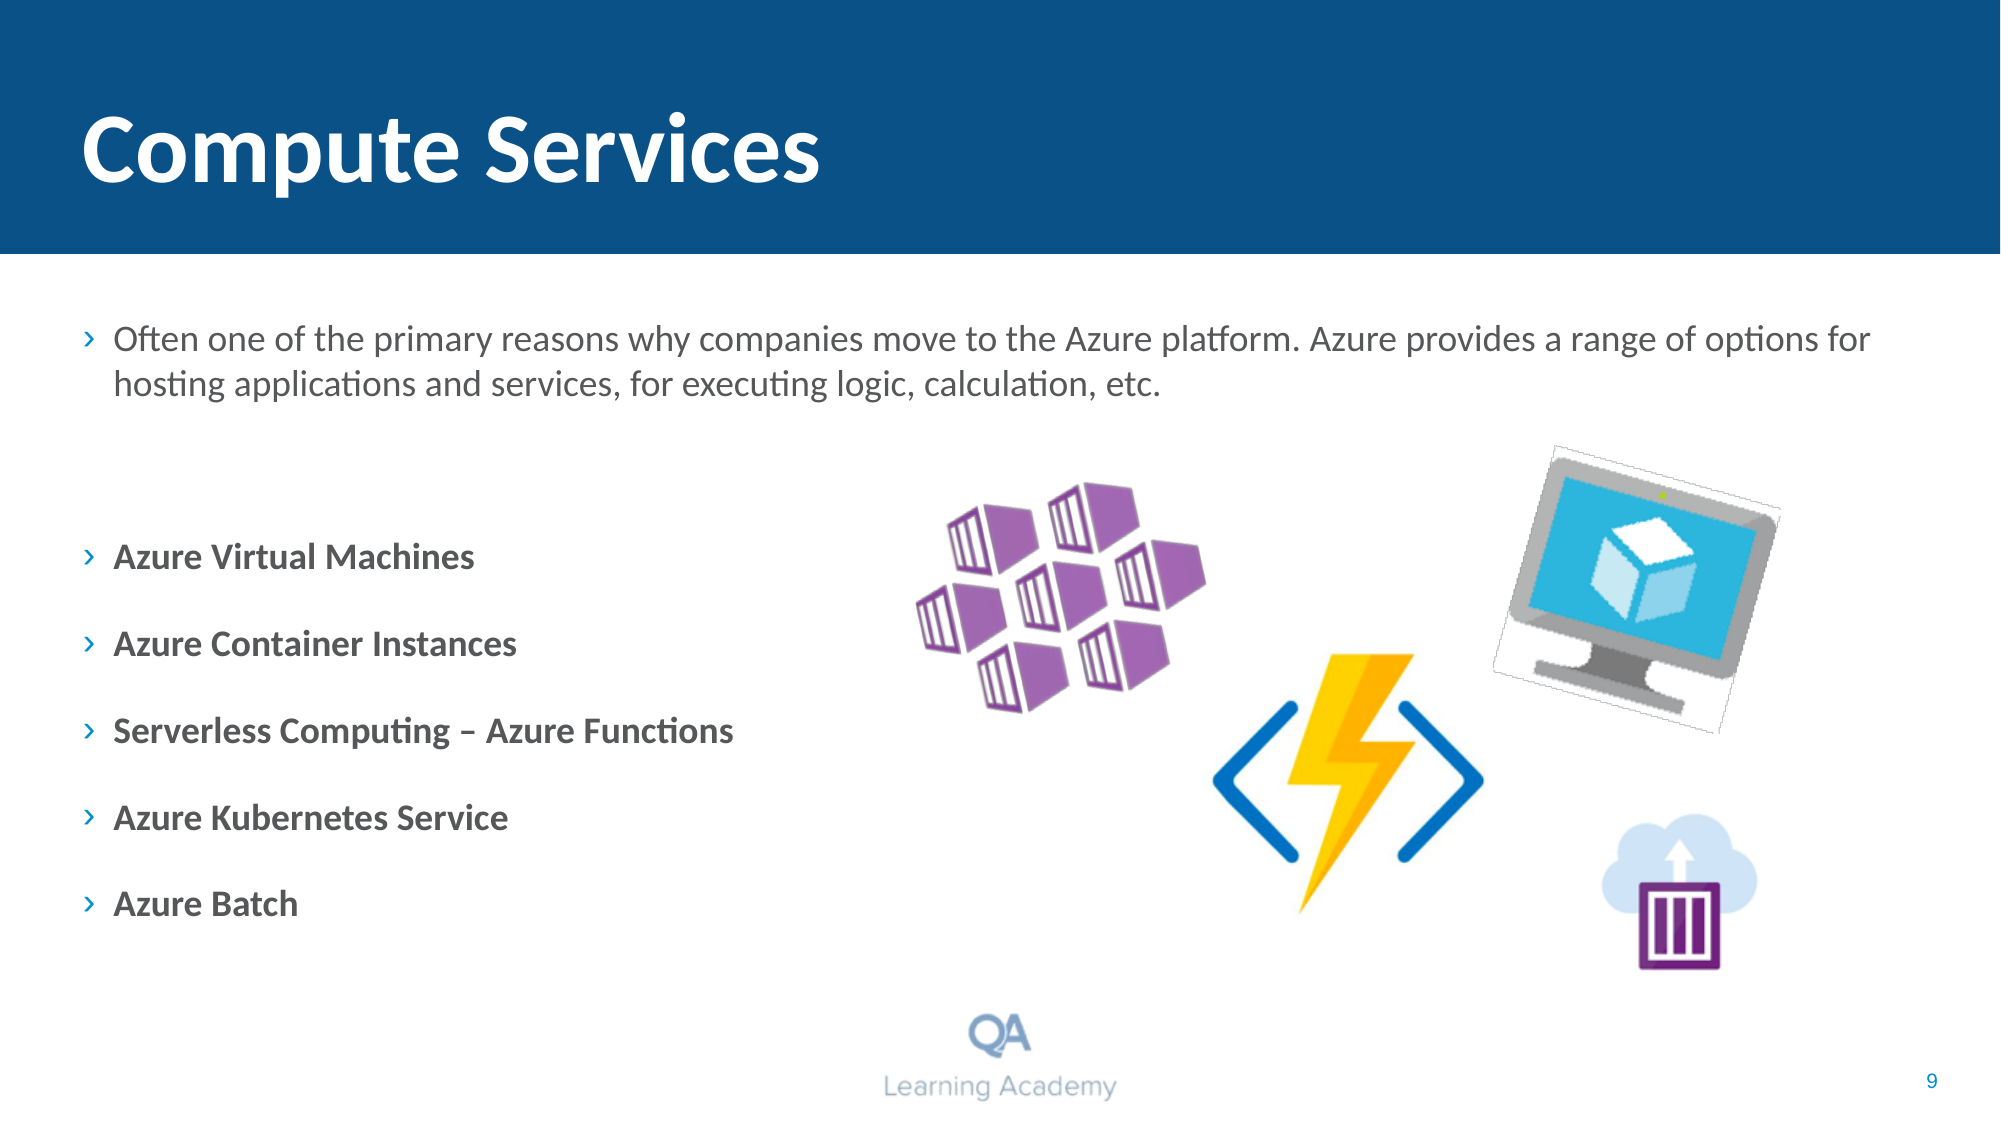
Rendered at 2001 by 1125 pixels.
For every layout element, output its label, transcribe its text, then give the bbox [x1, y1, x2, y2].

list Often one of the primary reasons why companies move to the Azure platform. Azure provides a range of options for hosting applications and services, for executing logic, calculation, etc. Azure Virtual Machines Azure Container Instances Serverless Computing – Azure Functions Azure Kubernetes Service Azure Batch [67, 306, 1939, 1000]
picture [895, 447, 1836, 1047]
title Compute Services [67, 20, 1565, 210]
